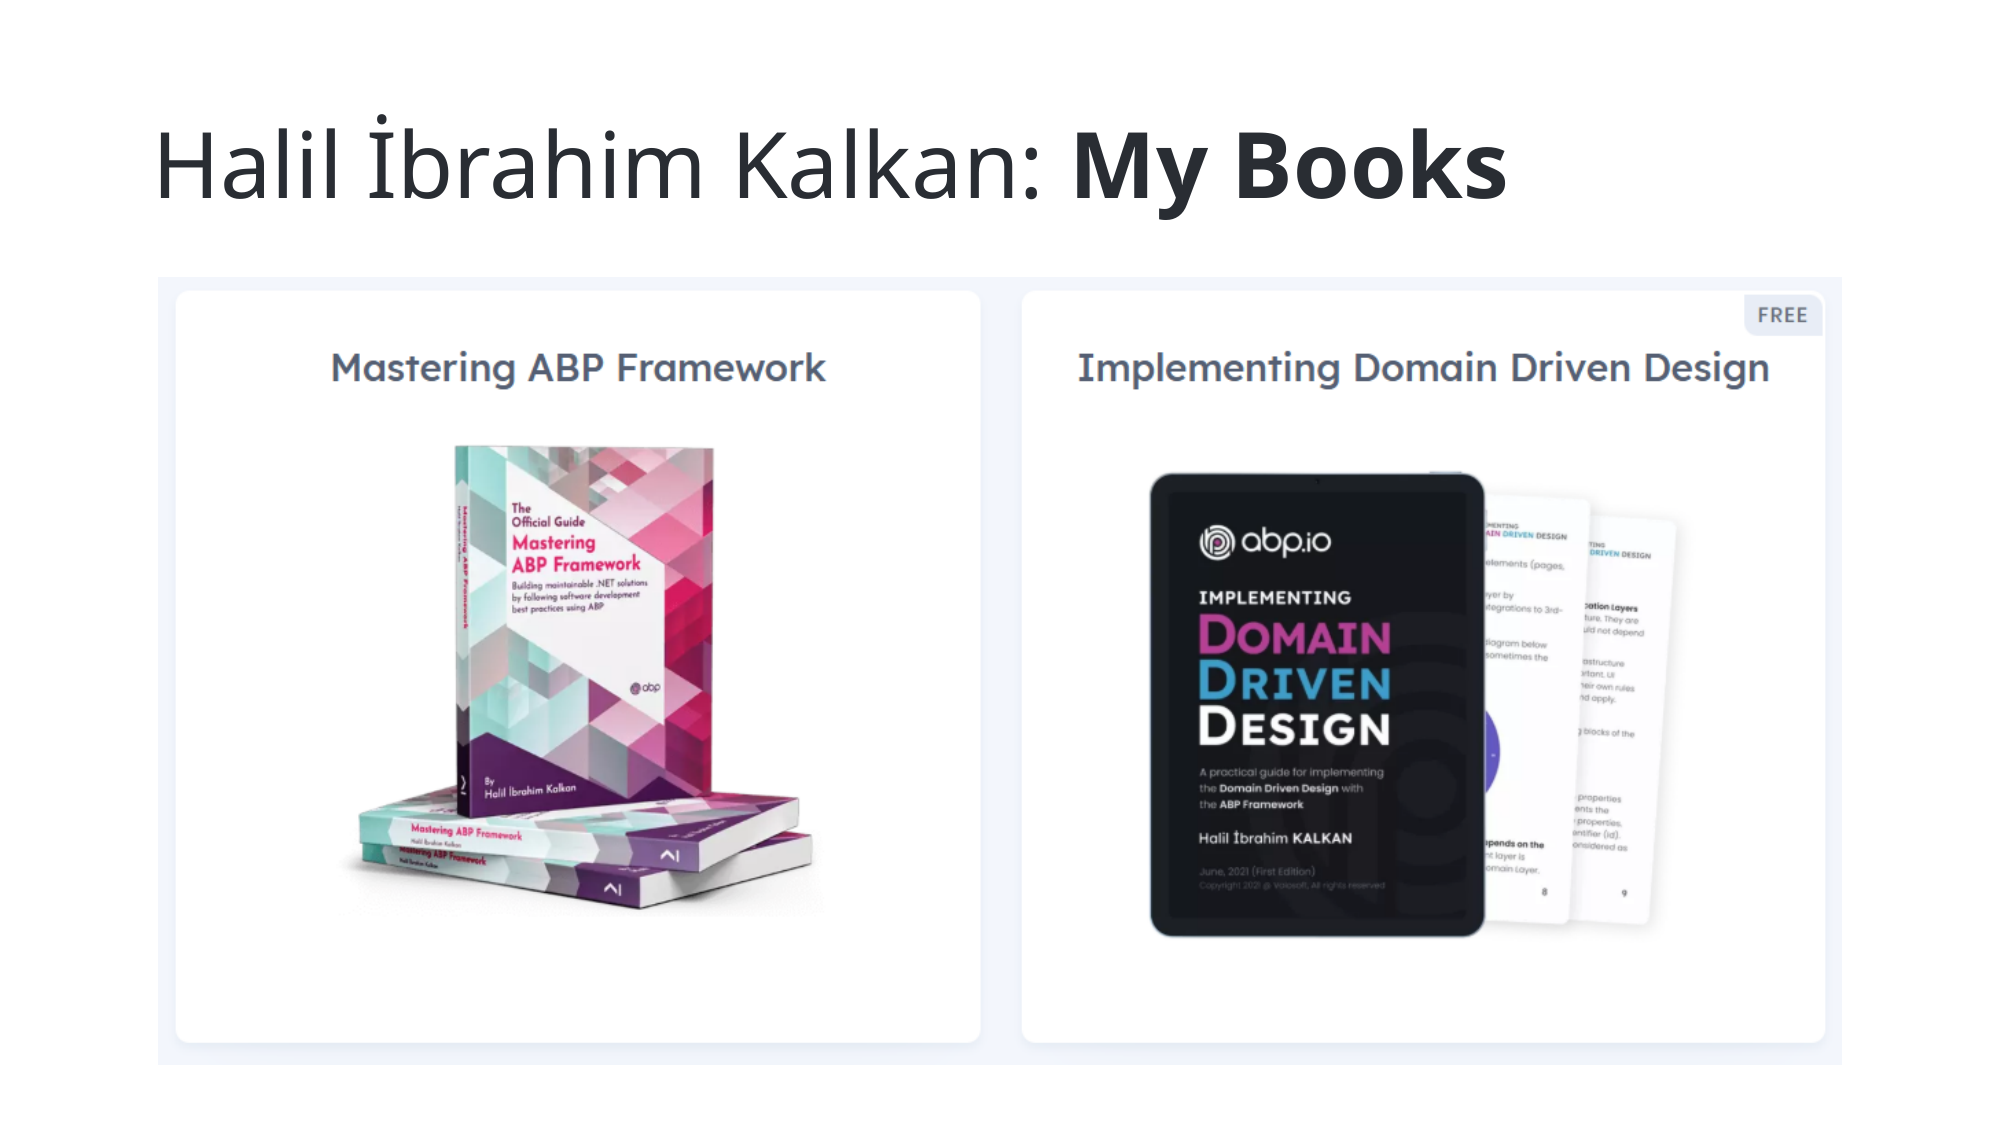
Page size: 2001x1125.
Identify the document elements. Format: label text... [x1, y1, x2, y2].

picture [158, 277, 1842, 1066]
title Halil İbrahim Kalkan: My Books [137, 59, 1863, 278]
